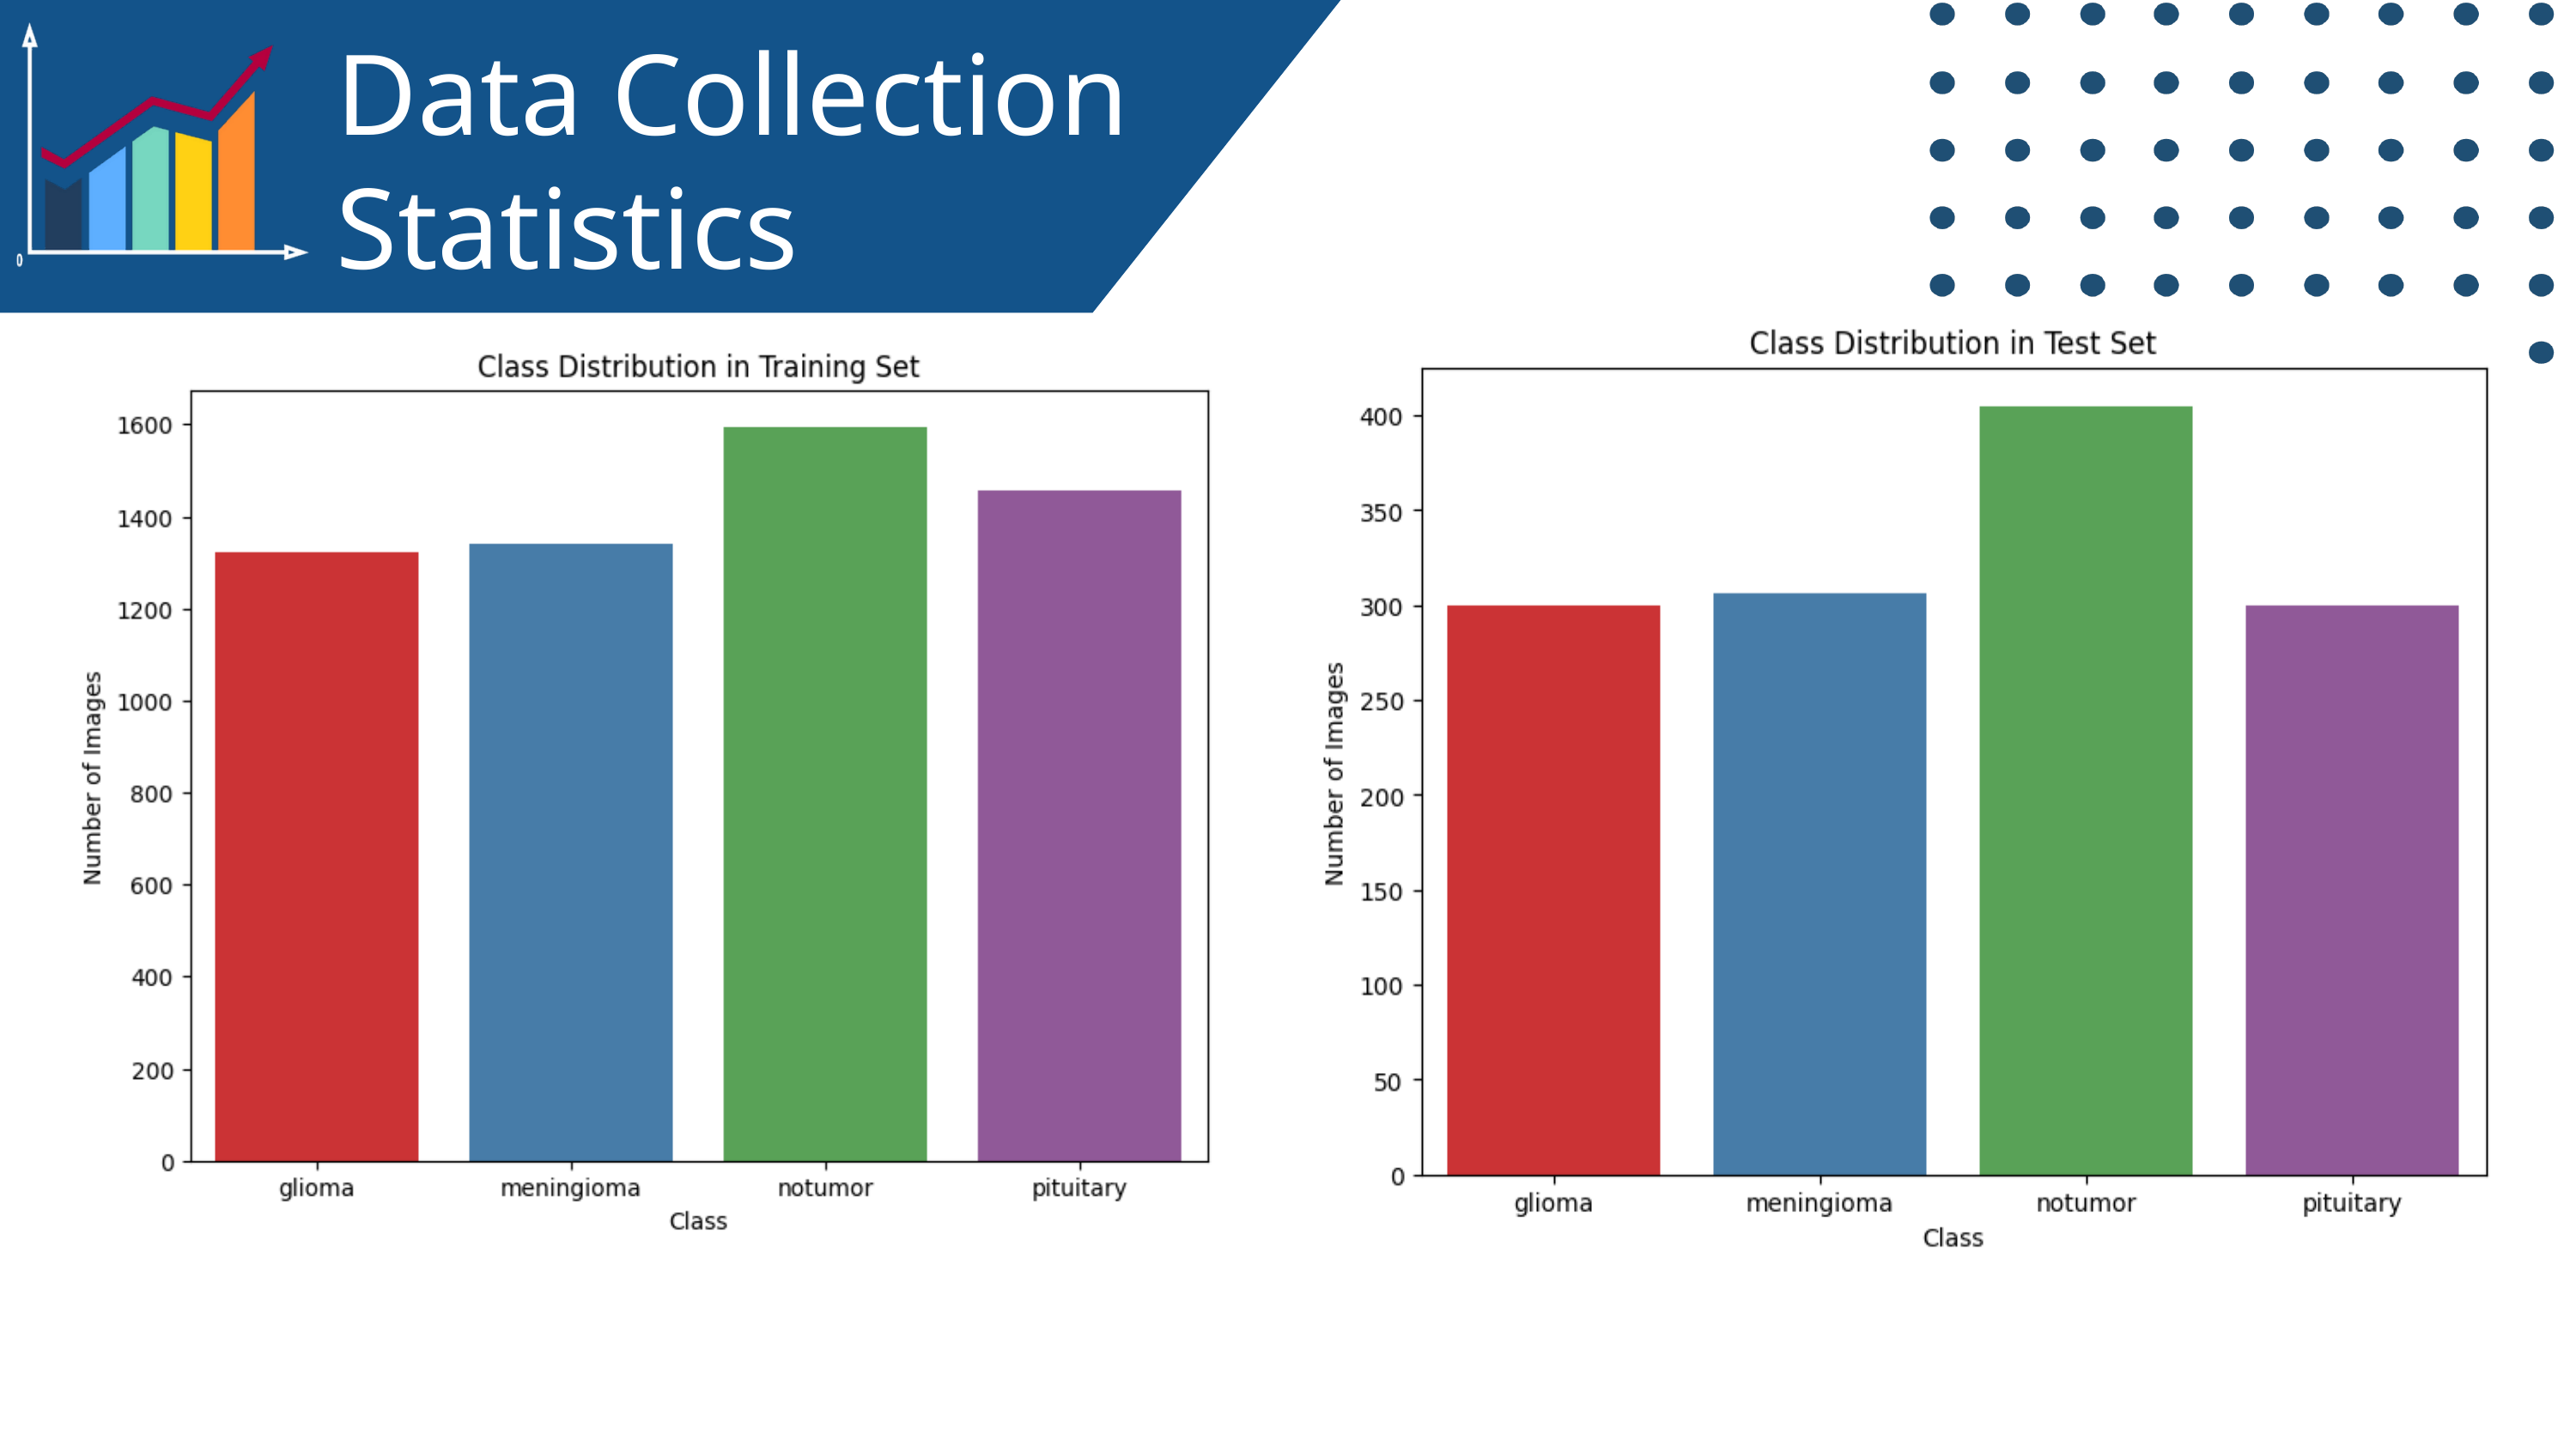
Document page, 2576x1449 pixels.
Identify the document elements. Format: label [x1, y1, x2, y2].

text_box [0, 0, 1388, 313]
text_box [1929, 0, 2576, 364]
picture [67, 336, 1223, 1251]
picture [1309, 312, 2502, 1268]
